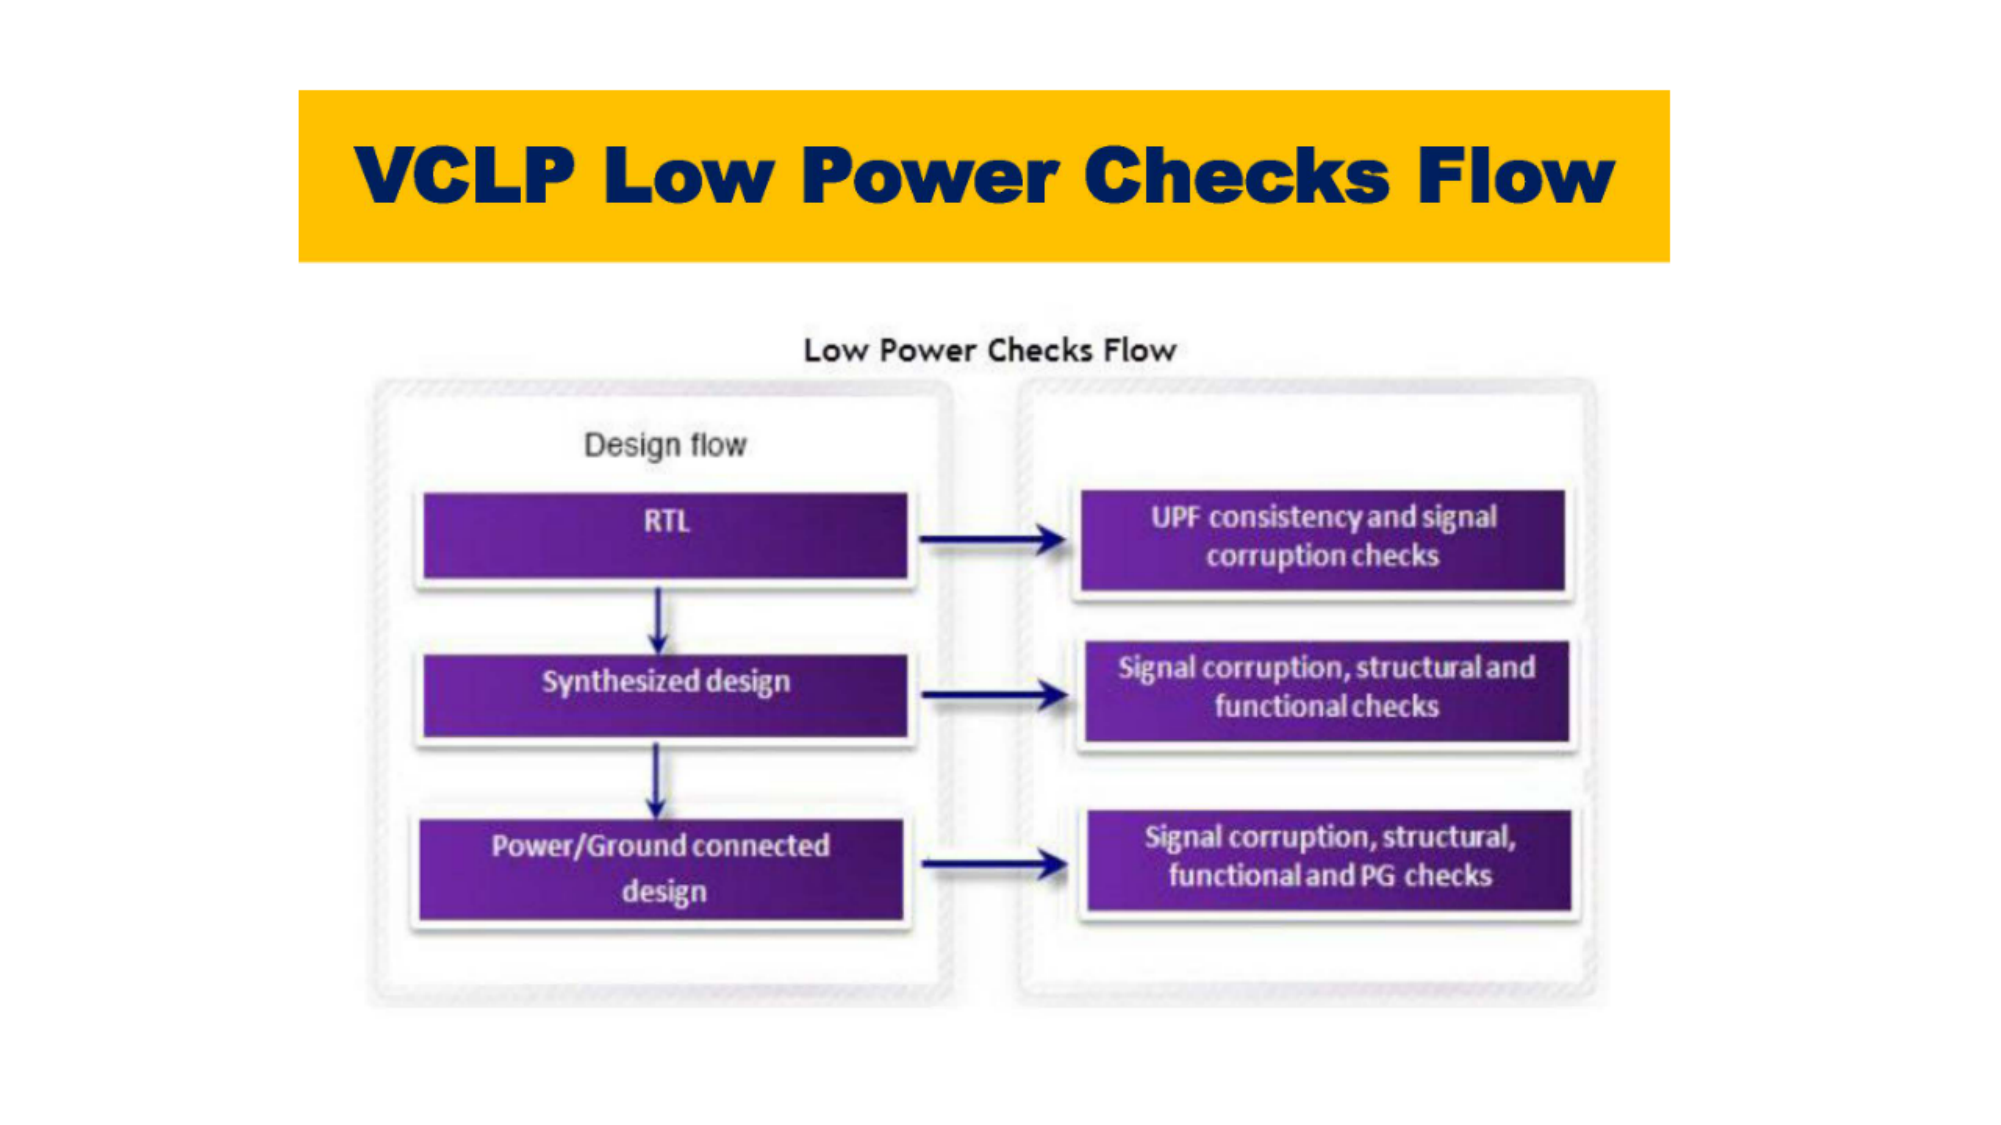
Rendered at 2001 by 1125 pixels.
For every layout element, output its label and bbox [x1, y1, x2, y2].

picture [263, 56, 1737, 1069]
